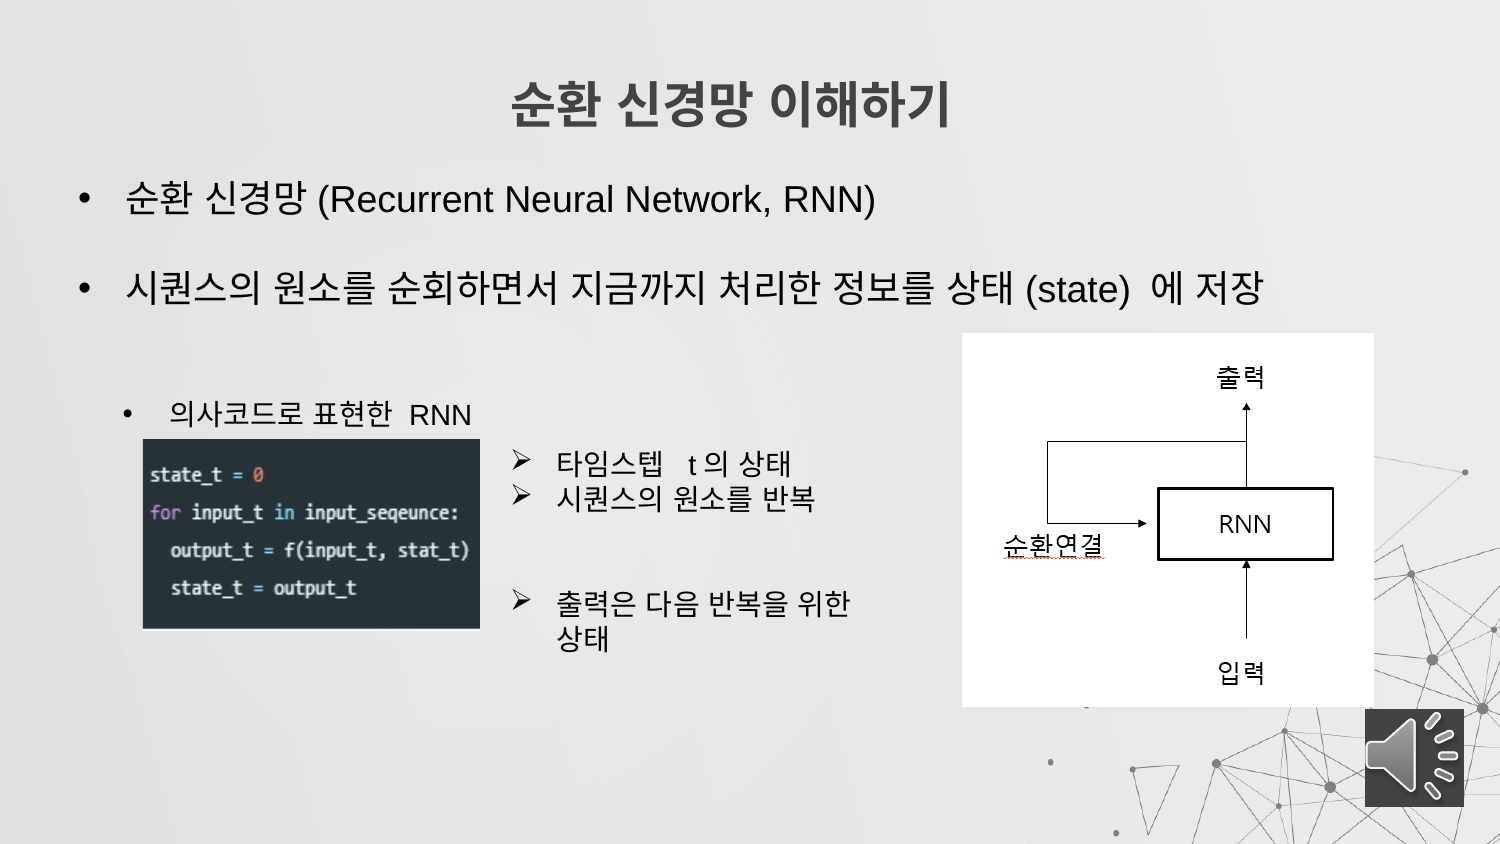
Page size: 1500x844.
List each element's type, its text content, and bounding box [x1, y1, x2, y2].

text_box 순환 신경망(Recurrent Neural Network, RNN) 시퀀스의 원소를 순회하면서 지금까지 처리한 정보를 상태(state) 에 저장 [63, 167, 1437, 318]
text_box 의사코드로 표현한 RNN [108, 388, 515, 439]
picture [0, 0, 1500, 844]
title 순환 신경망 이해하기 [174, 58, 1289, 144]
text_box 타임스텝 t의 상태 시퀀스의 원소를 반복 출력은 다음 반복을 위한 상태 [495, 439, 894, 664]
